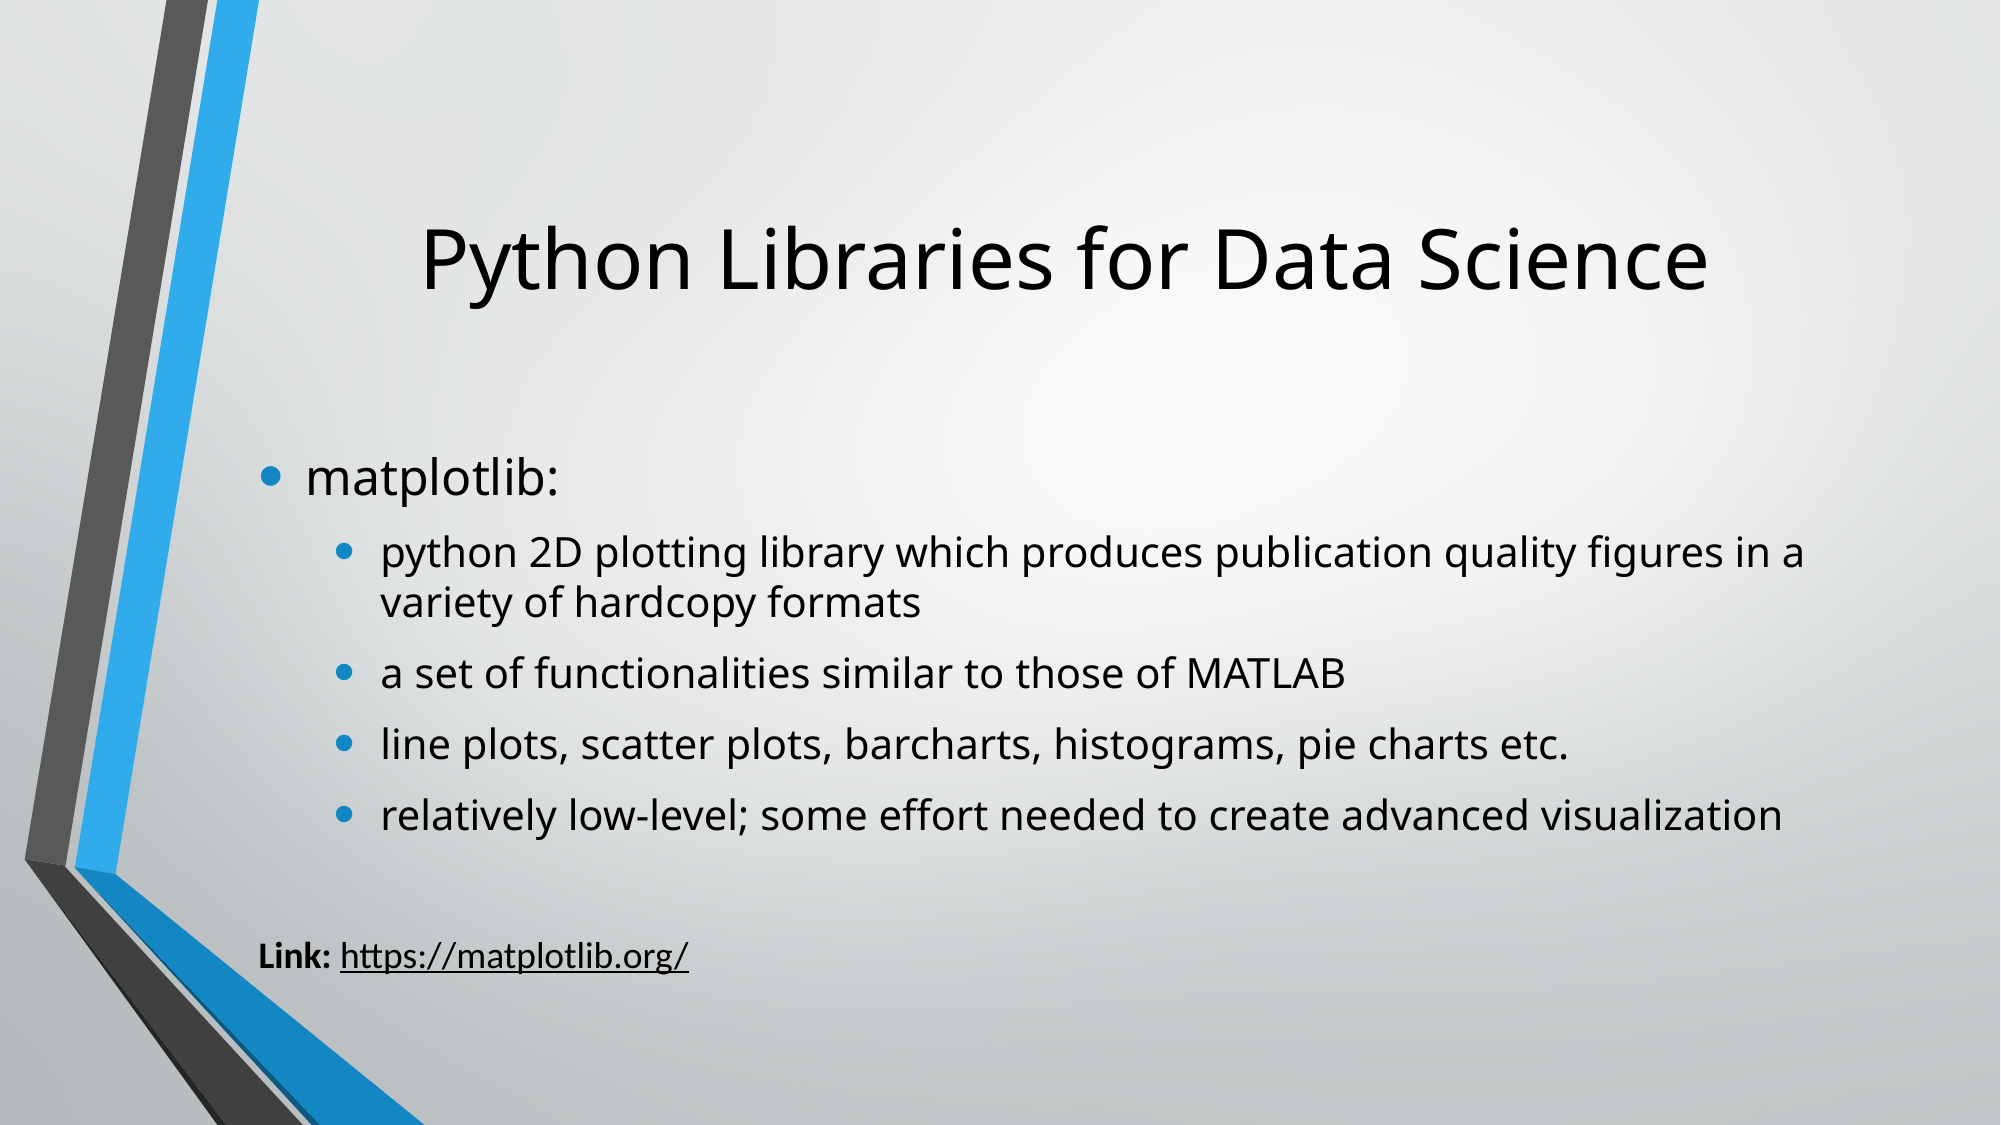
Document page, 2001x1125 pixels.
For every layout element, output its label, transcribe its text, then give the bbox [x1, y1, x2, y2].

title Python Libraries for Data Science [243, 112, 1887, 400]
list matplotlib: python 2D plotting library which produces publication quality figures in a variety of hardcopy formats a set of functionalities similar to those of MATLAB line plots, scatter plots, barcharts, histograms, pie charts etc. relatively low-level; some effort needed to create advanced visualization Link: https://matplotlib.org/ [243, 437, 1887, 1062]
